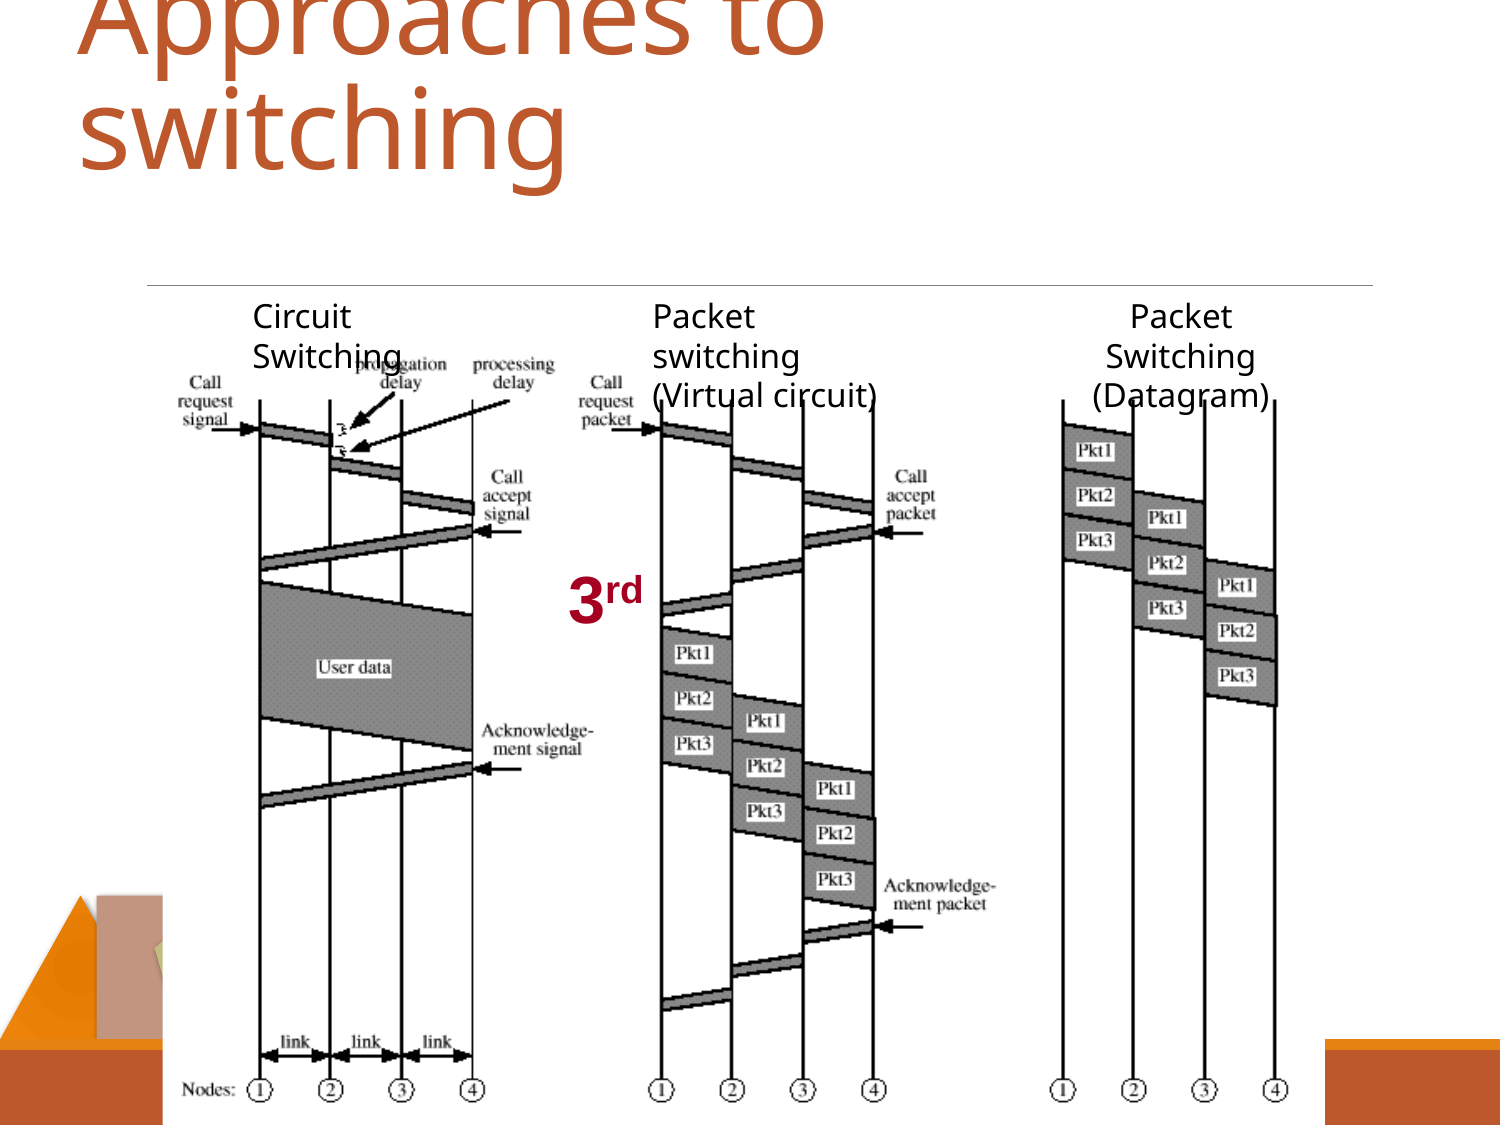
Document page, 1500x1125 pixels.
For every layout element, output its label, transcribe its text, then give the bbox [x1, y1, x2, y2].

text_box Circuit Switching [237, 287, 525, 346]
picture [161, 349, 1326, 1125]
text_box Packet Switching (Datagram) [1037, 287, 1325, 346]
title Approaches to switching [62, 50, 1338, 200]
text_box Packet switching (Virtual circuit) [637, 287, 925, 346]
